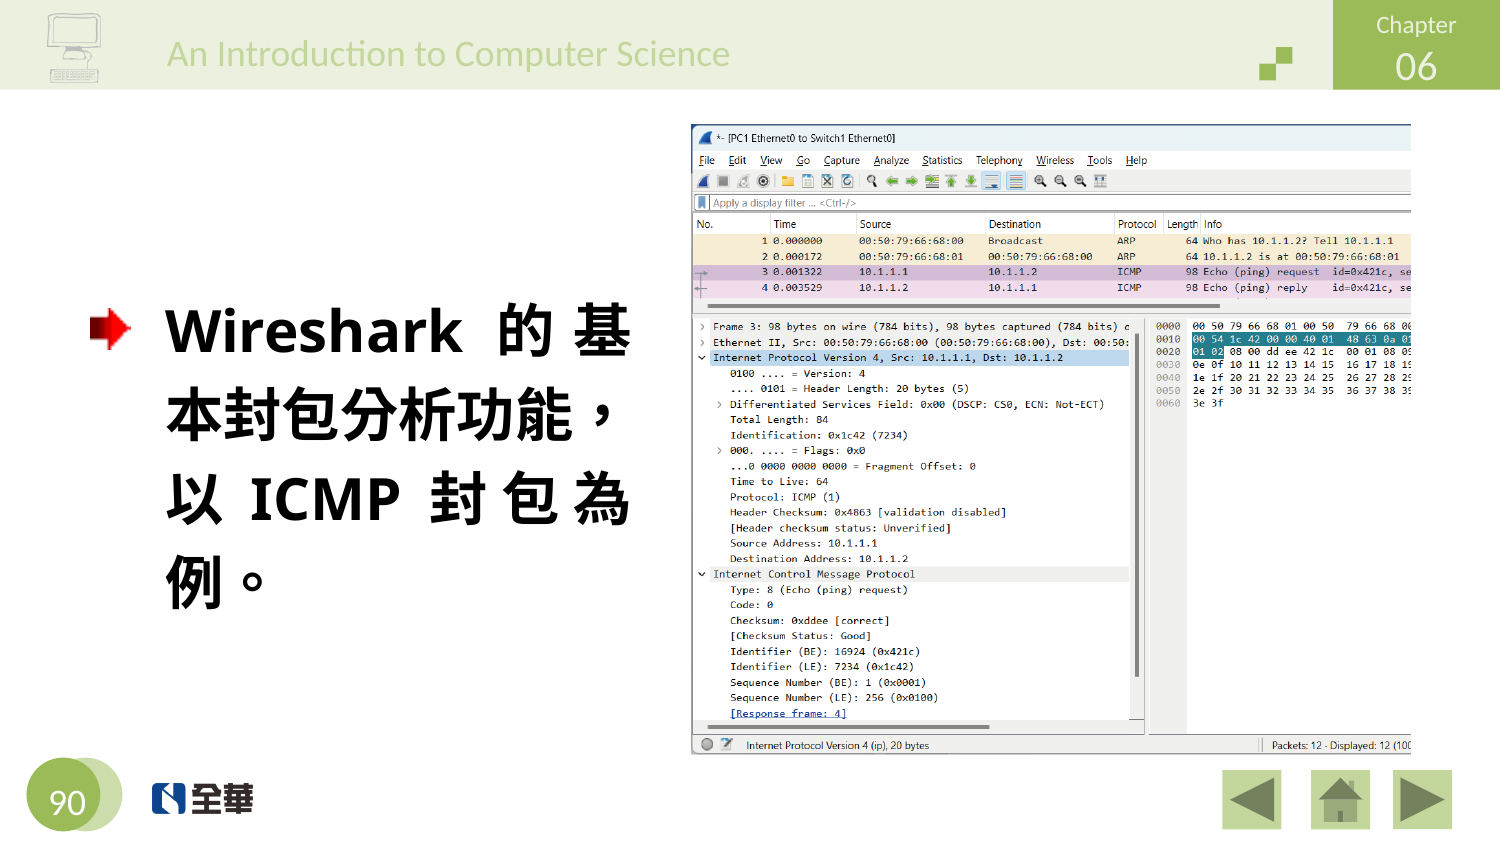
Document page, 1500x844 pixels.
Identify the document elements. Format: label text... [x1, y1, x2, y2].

list Wireshark的基本封包分析功能，以ICMP封包為例。 [75, 272, 647, 754]
picture [47, 13, 101, 83]
picture [690, 123, 1411, 756]
picture [90, 308, 131, 350]
picture [152, 783, 253, 814]
